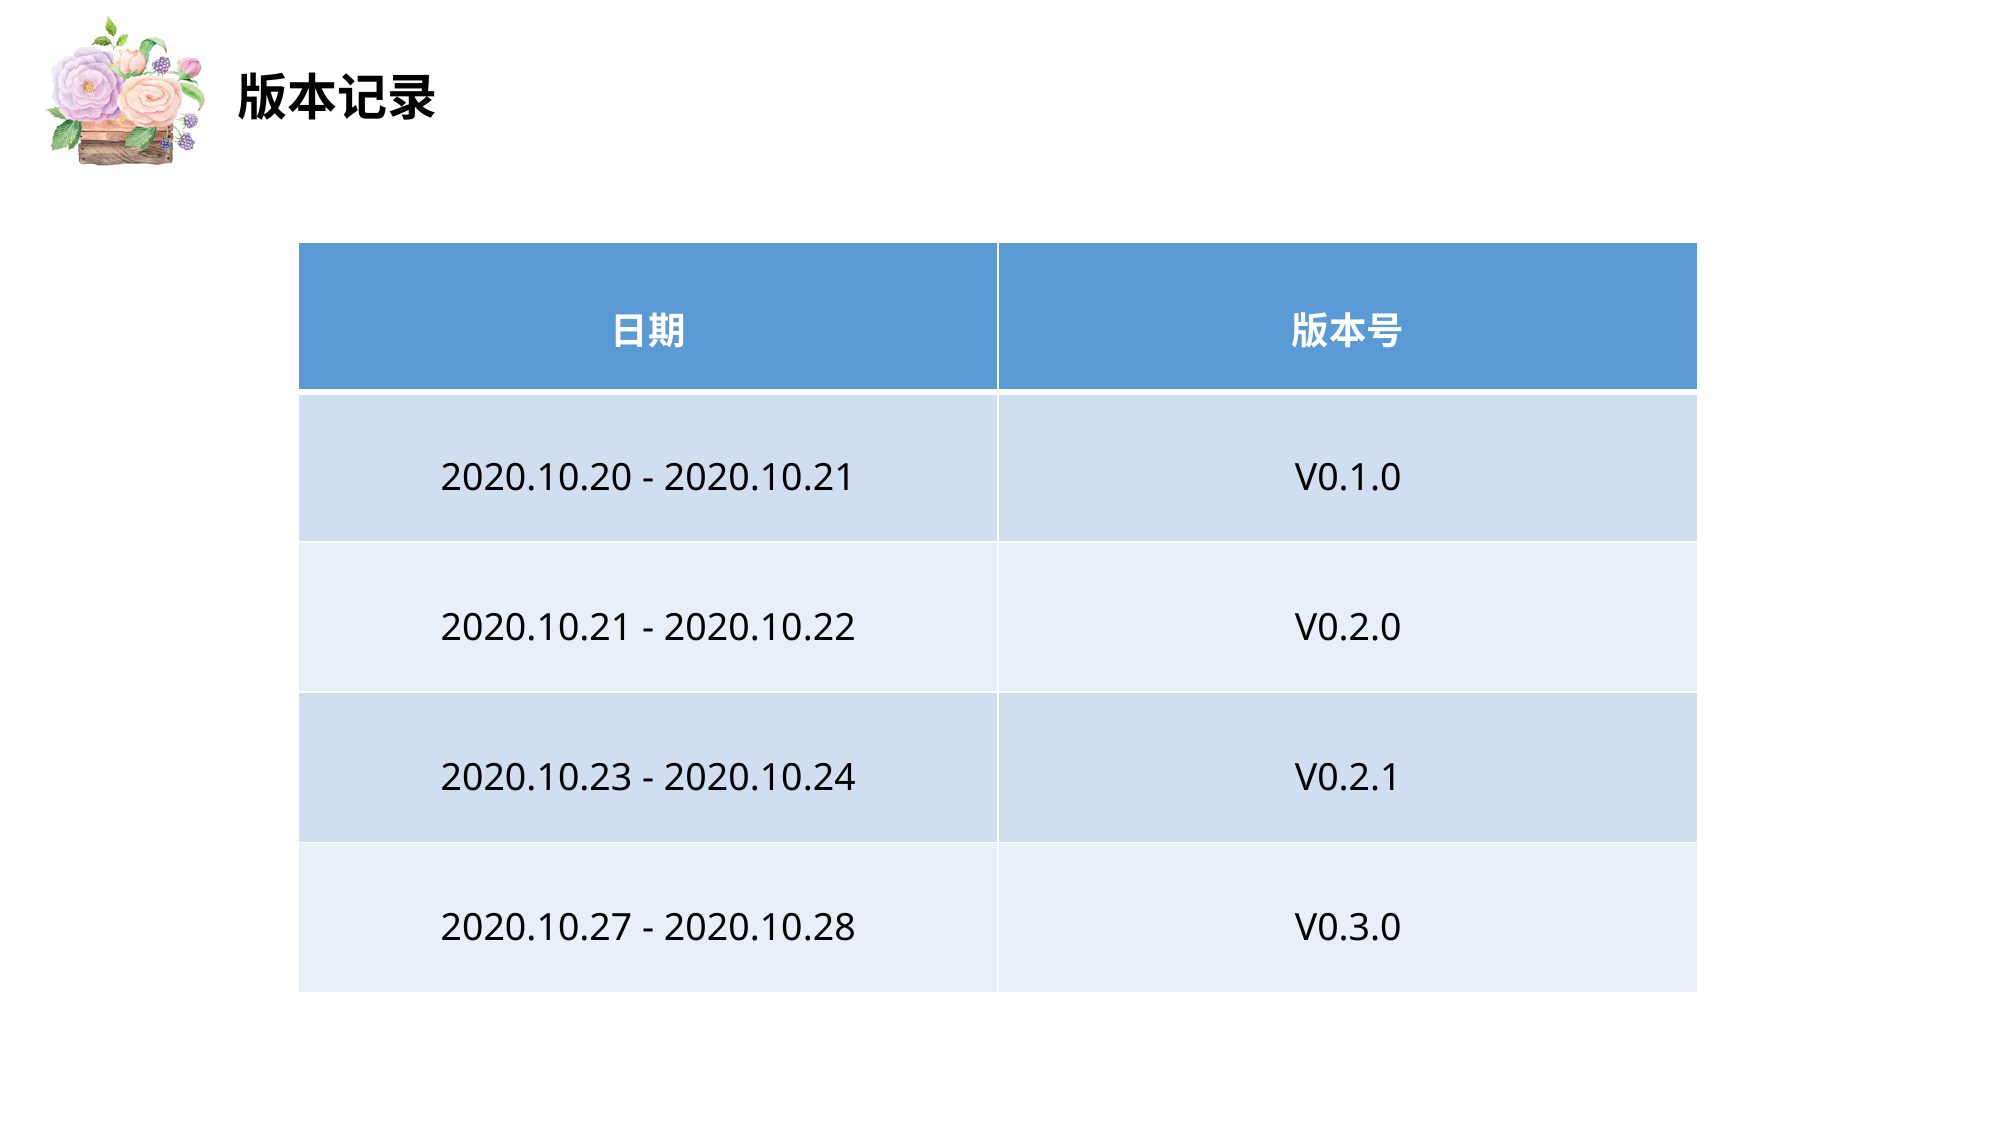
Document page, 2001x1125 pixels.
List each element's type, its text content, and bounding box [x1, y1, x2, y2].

table_cell V0.2.1 [999, 693, 1697, 842]
table_cell 2020.10.21 - 2020.10.22 [299, 543, 997, 691]
table_cell V0.1.0 [999, 395, 1697, 541]
picture [26, 0, 228, 201]
table_cell 2020.10.20 - 2020.10.21 [299, 395, 997, 541]
table_cell V0.3.0 [999, 843, 1697, 992]
table_cell 2020.10.23 - 2020.10.24 [299, 693, 997, 842]
table_header 版本号 [999, 243, 1697, 389]
table_header 日期 [299, 243, 997, 389]
text_box 版本记录 [228, 57, 934, 133]
table_cell 2020.10.27 - 2020.10.28 [299, 843, 997, 992]
table_cell V0.2.0 [999, 543, 1697, 691]
